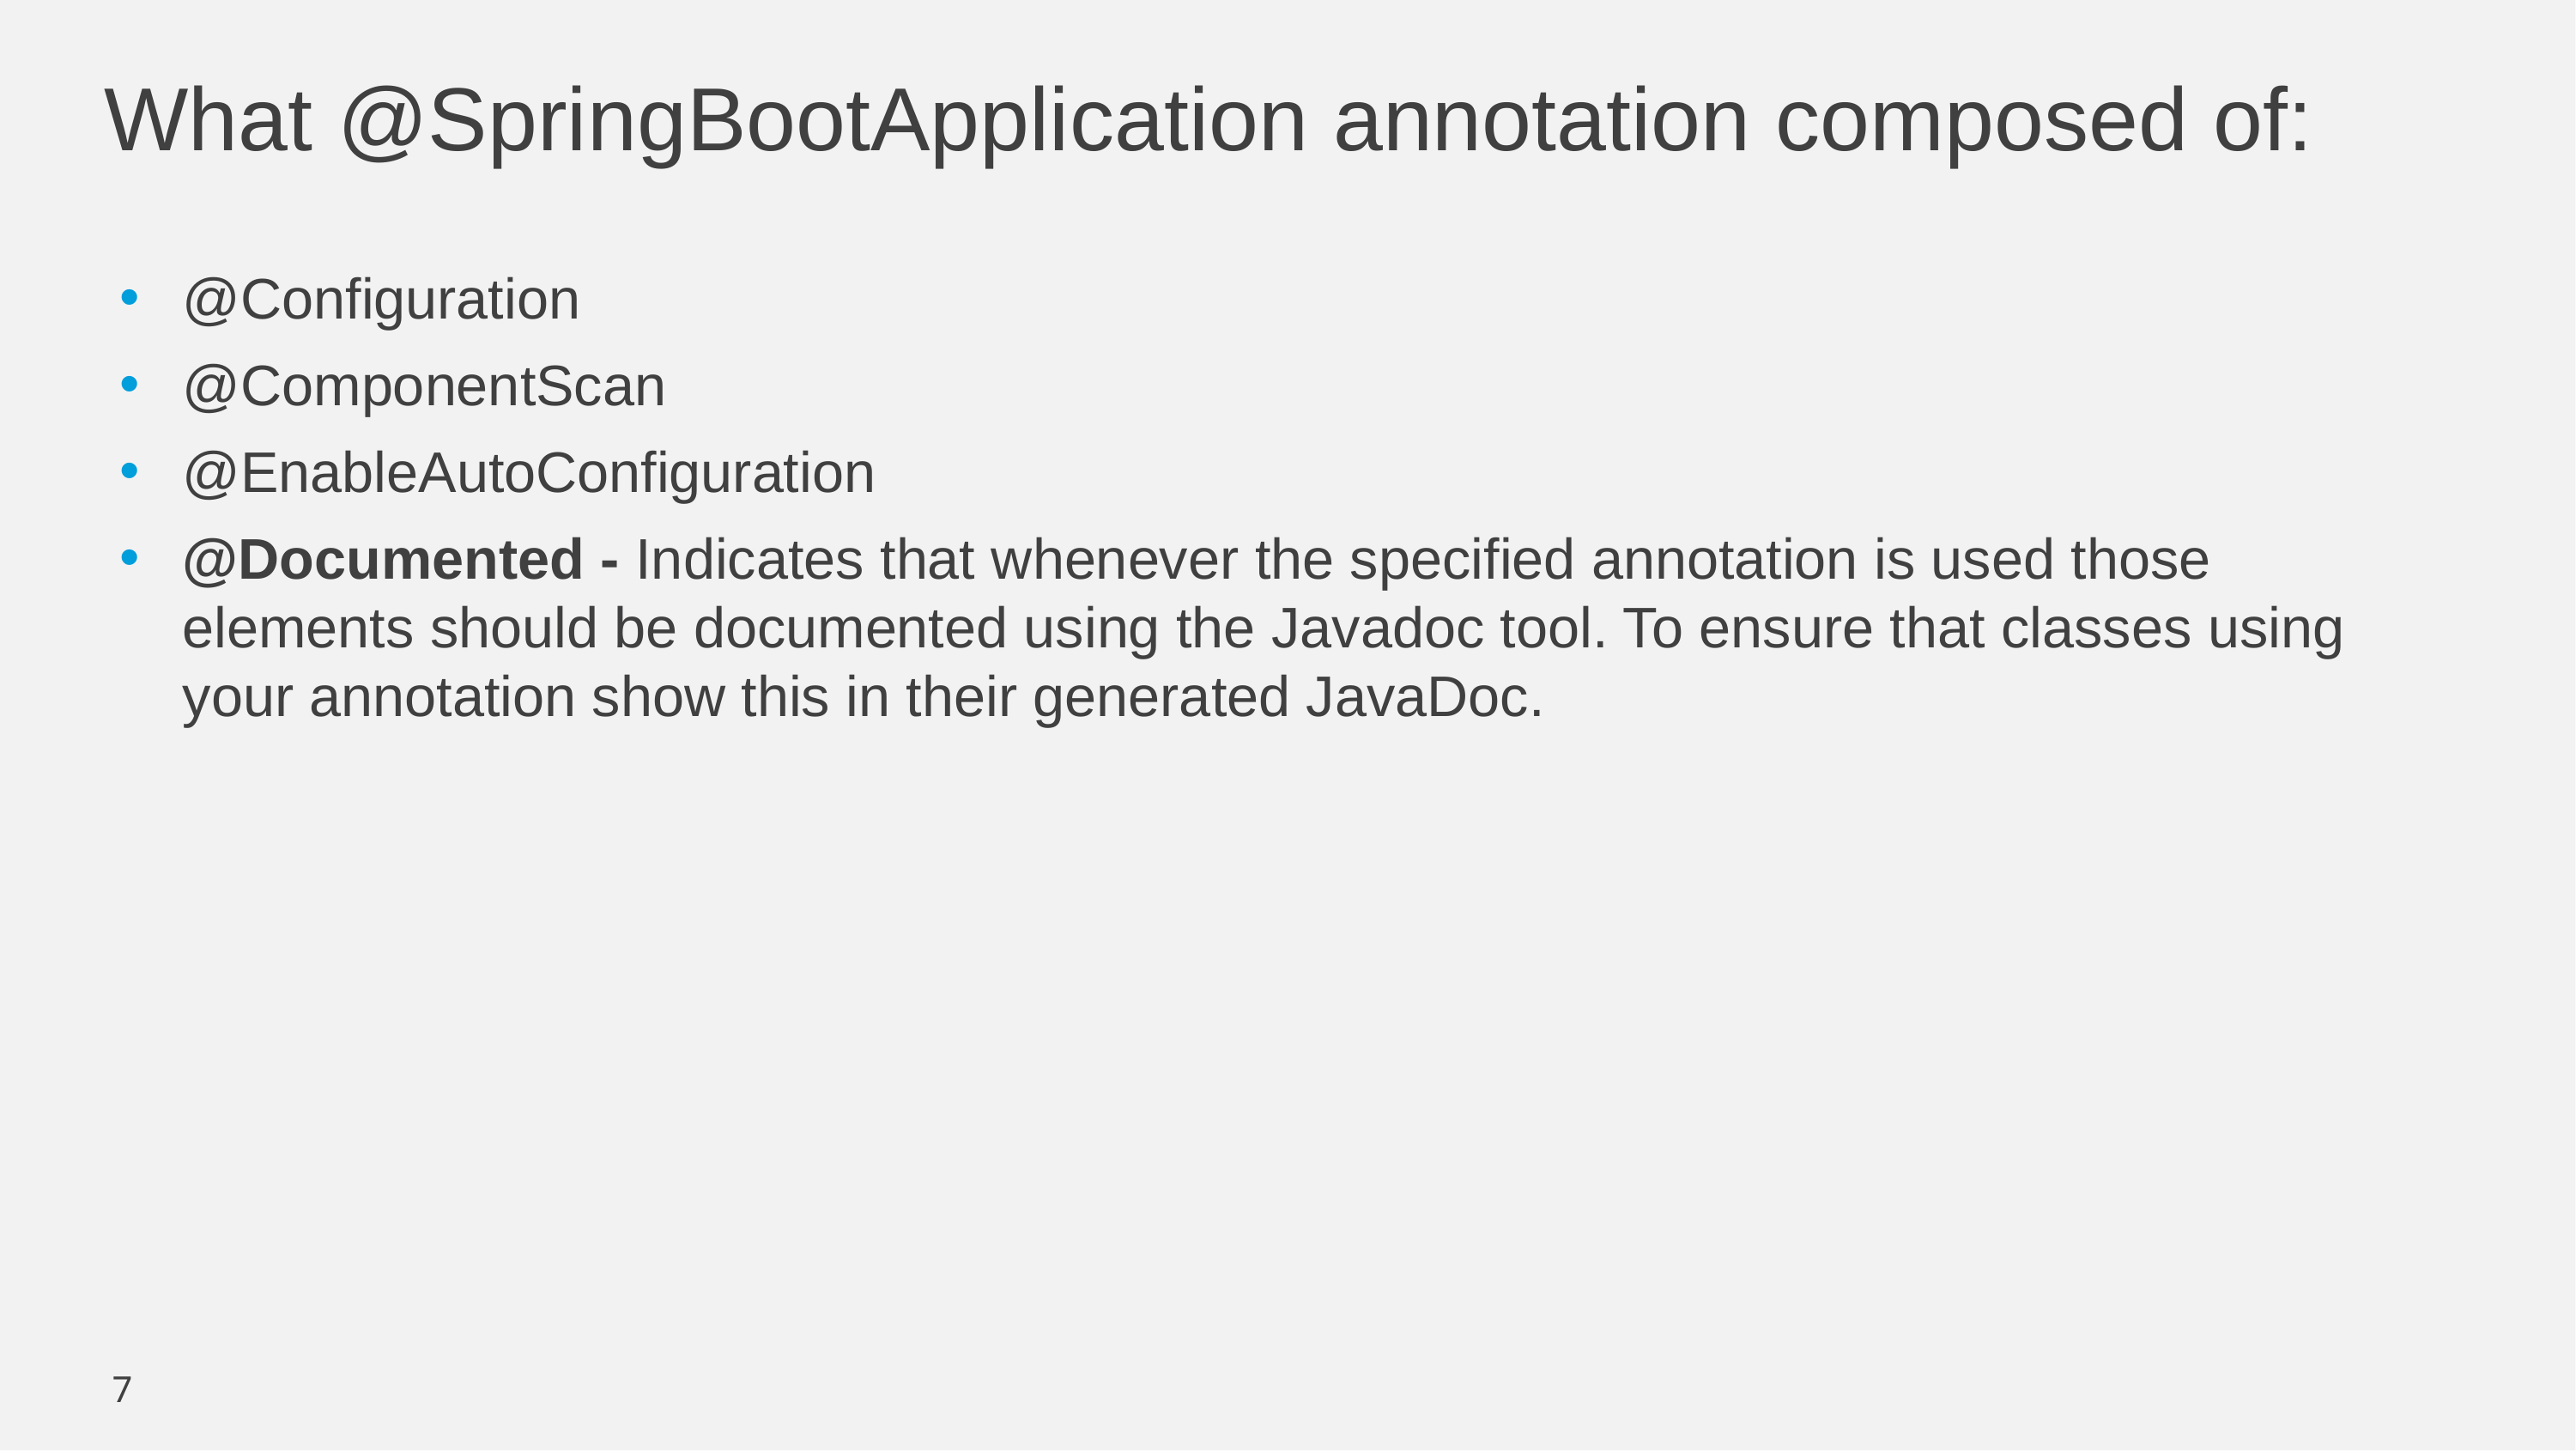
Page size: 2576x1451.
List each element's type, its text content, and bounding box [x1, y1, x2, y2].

list @Configuration @ComponentScan @EnableAutoConfiguration @Documented - Indicates that whenever the specified annotation is used those elements should be documented using the Javadoc tool. To ensure that classes using your annotation show this in their generated JavaDoc. [96, 250, 2481, 1350]
slide_number 7 [53, 1352, 156, 1430]
title What @SpringBootApplication annotation composed of: [103, 53, 2488, 177]
